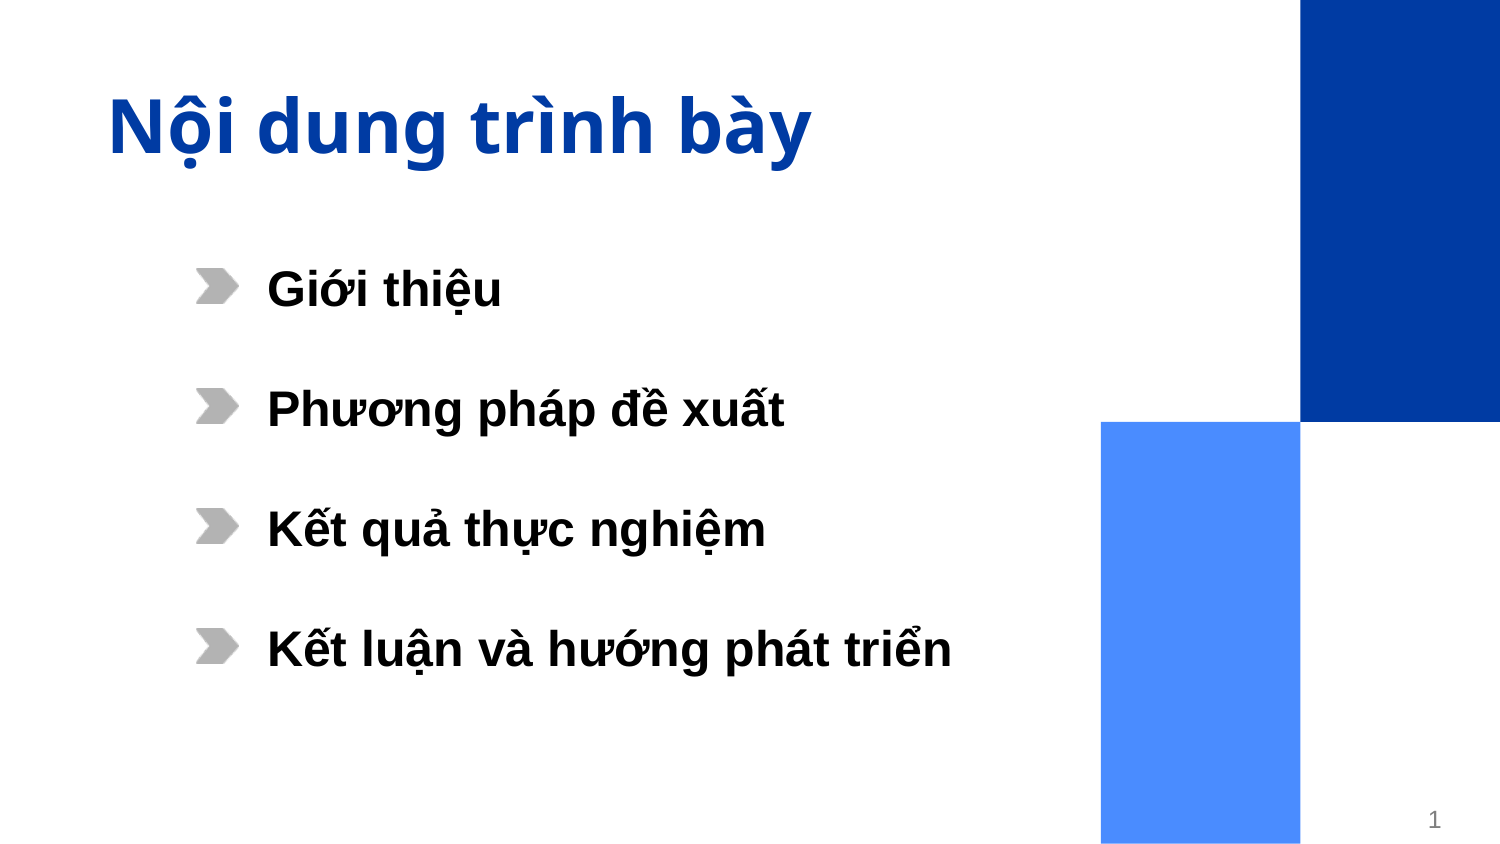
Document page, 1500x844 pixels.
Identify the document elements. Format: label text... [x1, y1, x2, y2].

text_box [90, 477, 821, 728]
picture [196, 508, 239, 544]
text_box 1 [1413, 796, 1457, 841]
text_box Giới thiệu Phương pháp đề xuất Kết quả thực nghiệm Kết luận và hướng phát triển [182, 188, 969, 684]
title Nội dung trình bày [91, 63, 872, 189]
picture [196, 388, 239, 424]
picture [196, 628, 239, 664]
picture [196, 268, 239, 304]
